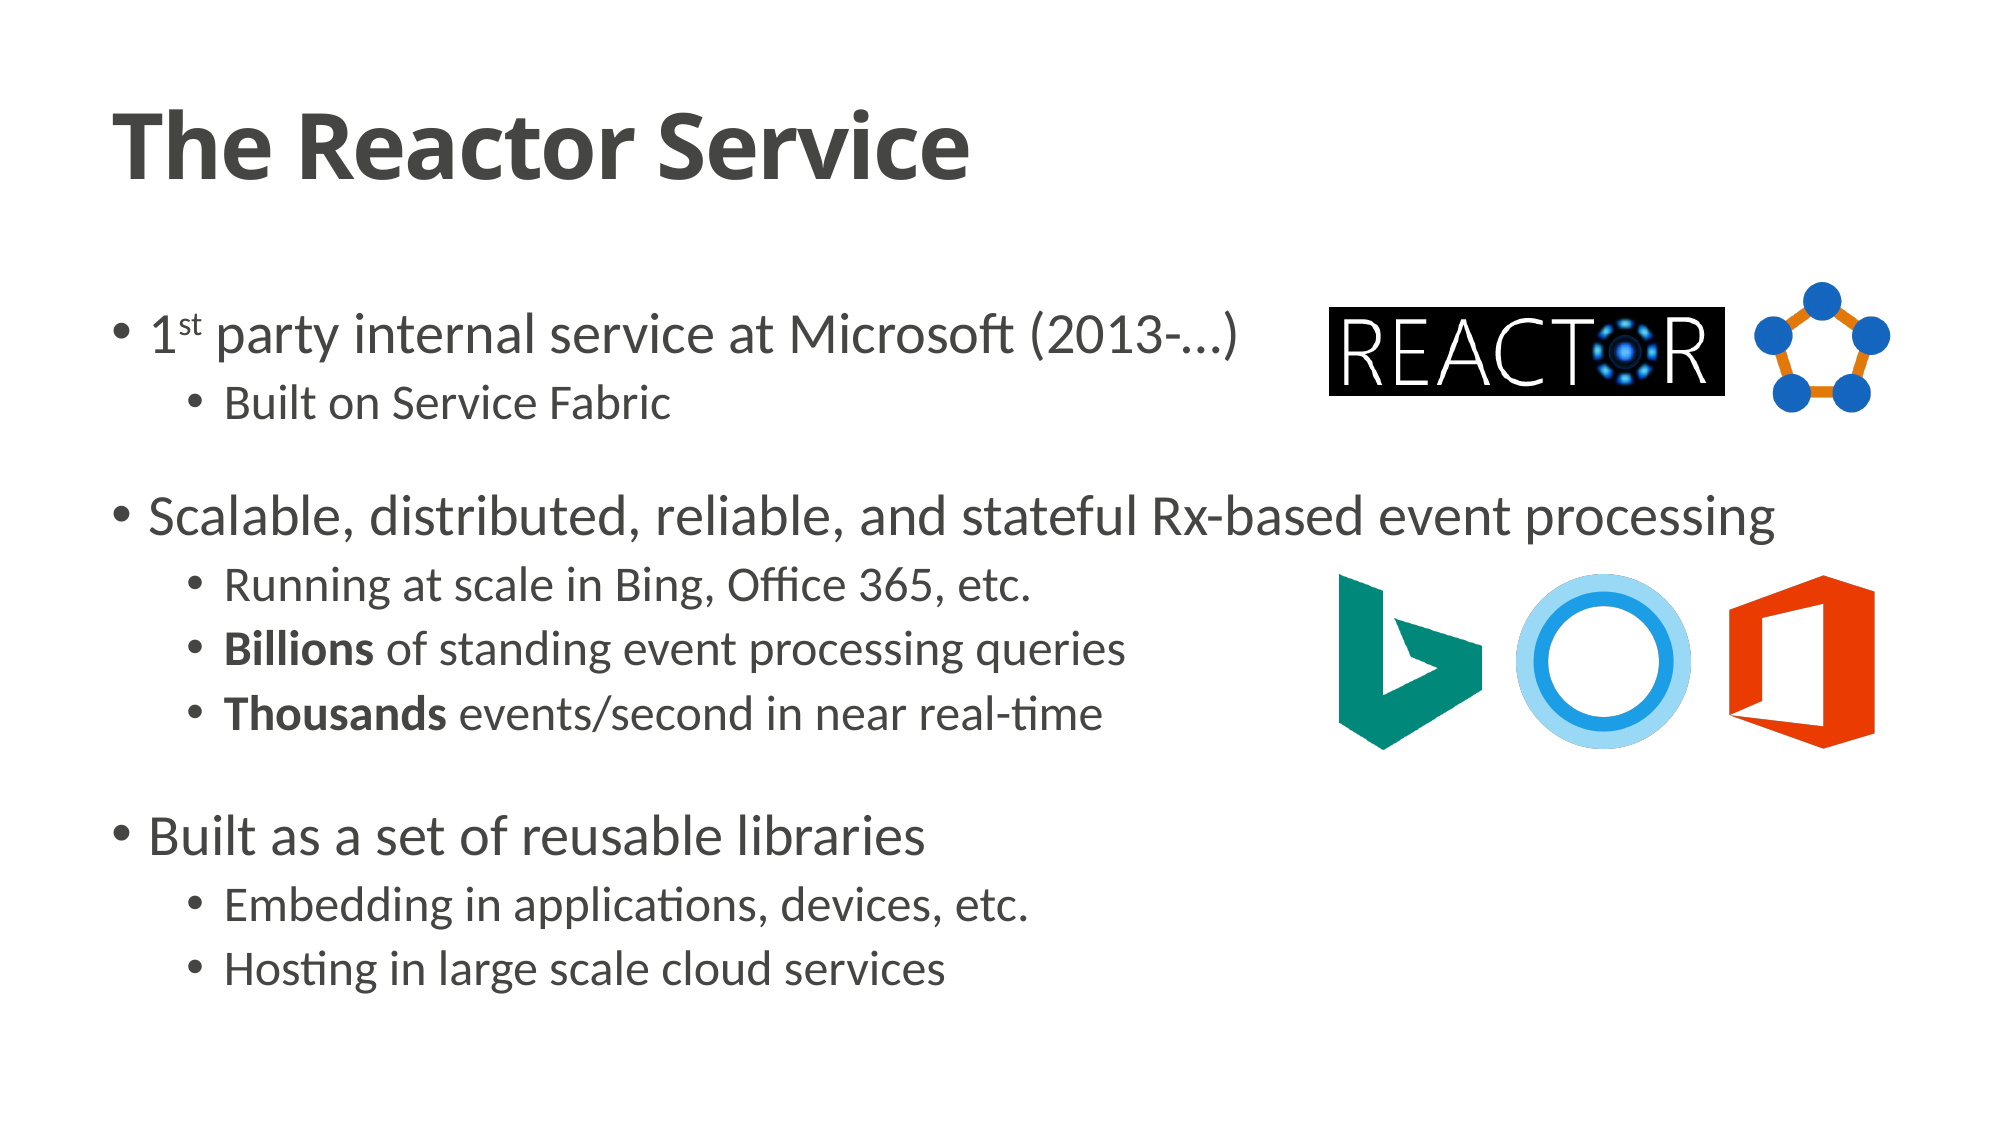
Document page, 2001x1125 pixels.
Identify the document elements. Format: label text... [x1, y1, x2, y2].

list 1st party internal service at Microsoft (2013-…) Built on Service Fabric Scalable, distributed, reliable, and stateful Rx-based event processing Running at scale in Bing, Office 365, etc. Billions of standing event processing queries Thousands events/second in near real-time Built as a set of reusable libraries Embedding in applications, devices, etc. Hosting in large scale cloud services [96, 295, 1911, 1025]
picture [1516, 574, 1692, 750]
picture [1328, 574, 1504, 750]
title The Reactor Service [96, 59, 1328, 241]
picture [1728, 574, 1877, 750]
picture [1329, 278, 1953, 416]
